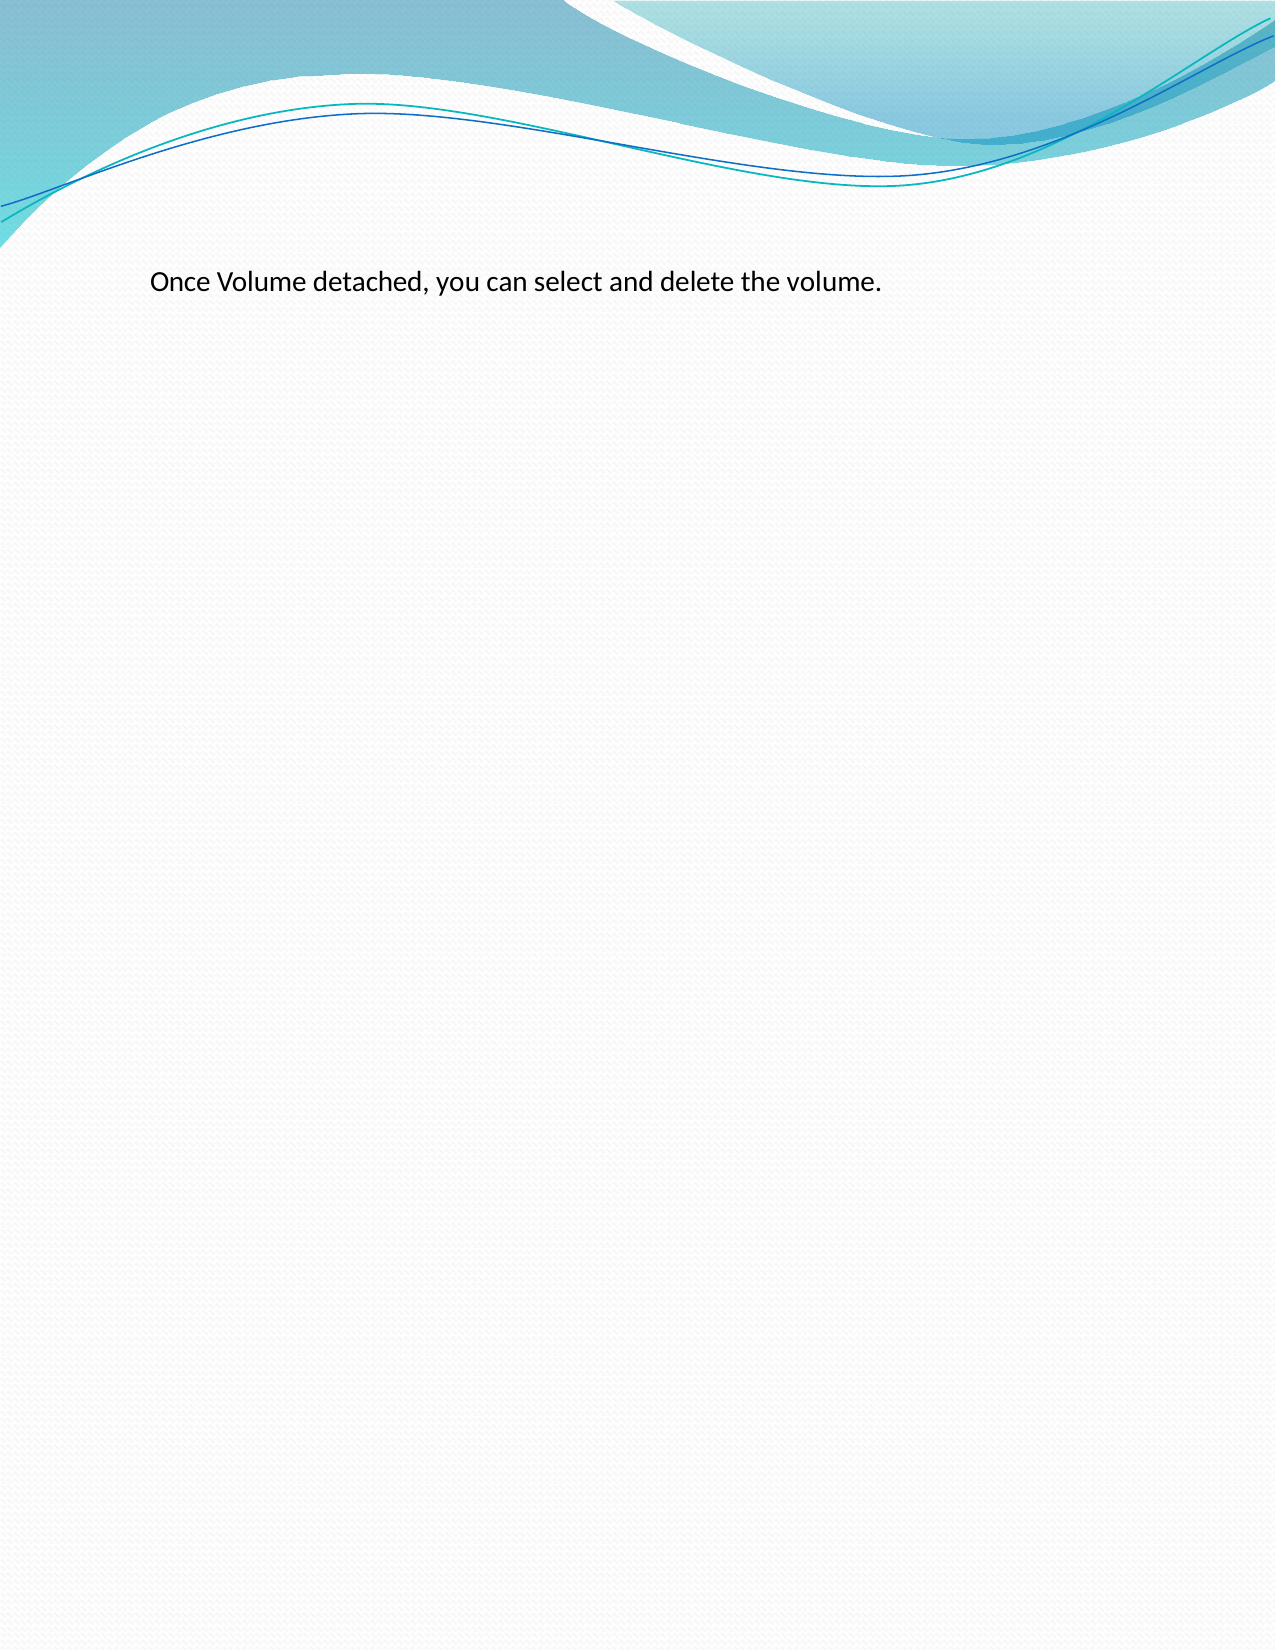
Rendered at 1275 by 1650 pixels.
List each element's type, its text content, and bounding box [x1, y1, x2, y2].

text_box Once Volume detached, you can select and delete the volume. [147, 260, 894, 298]
